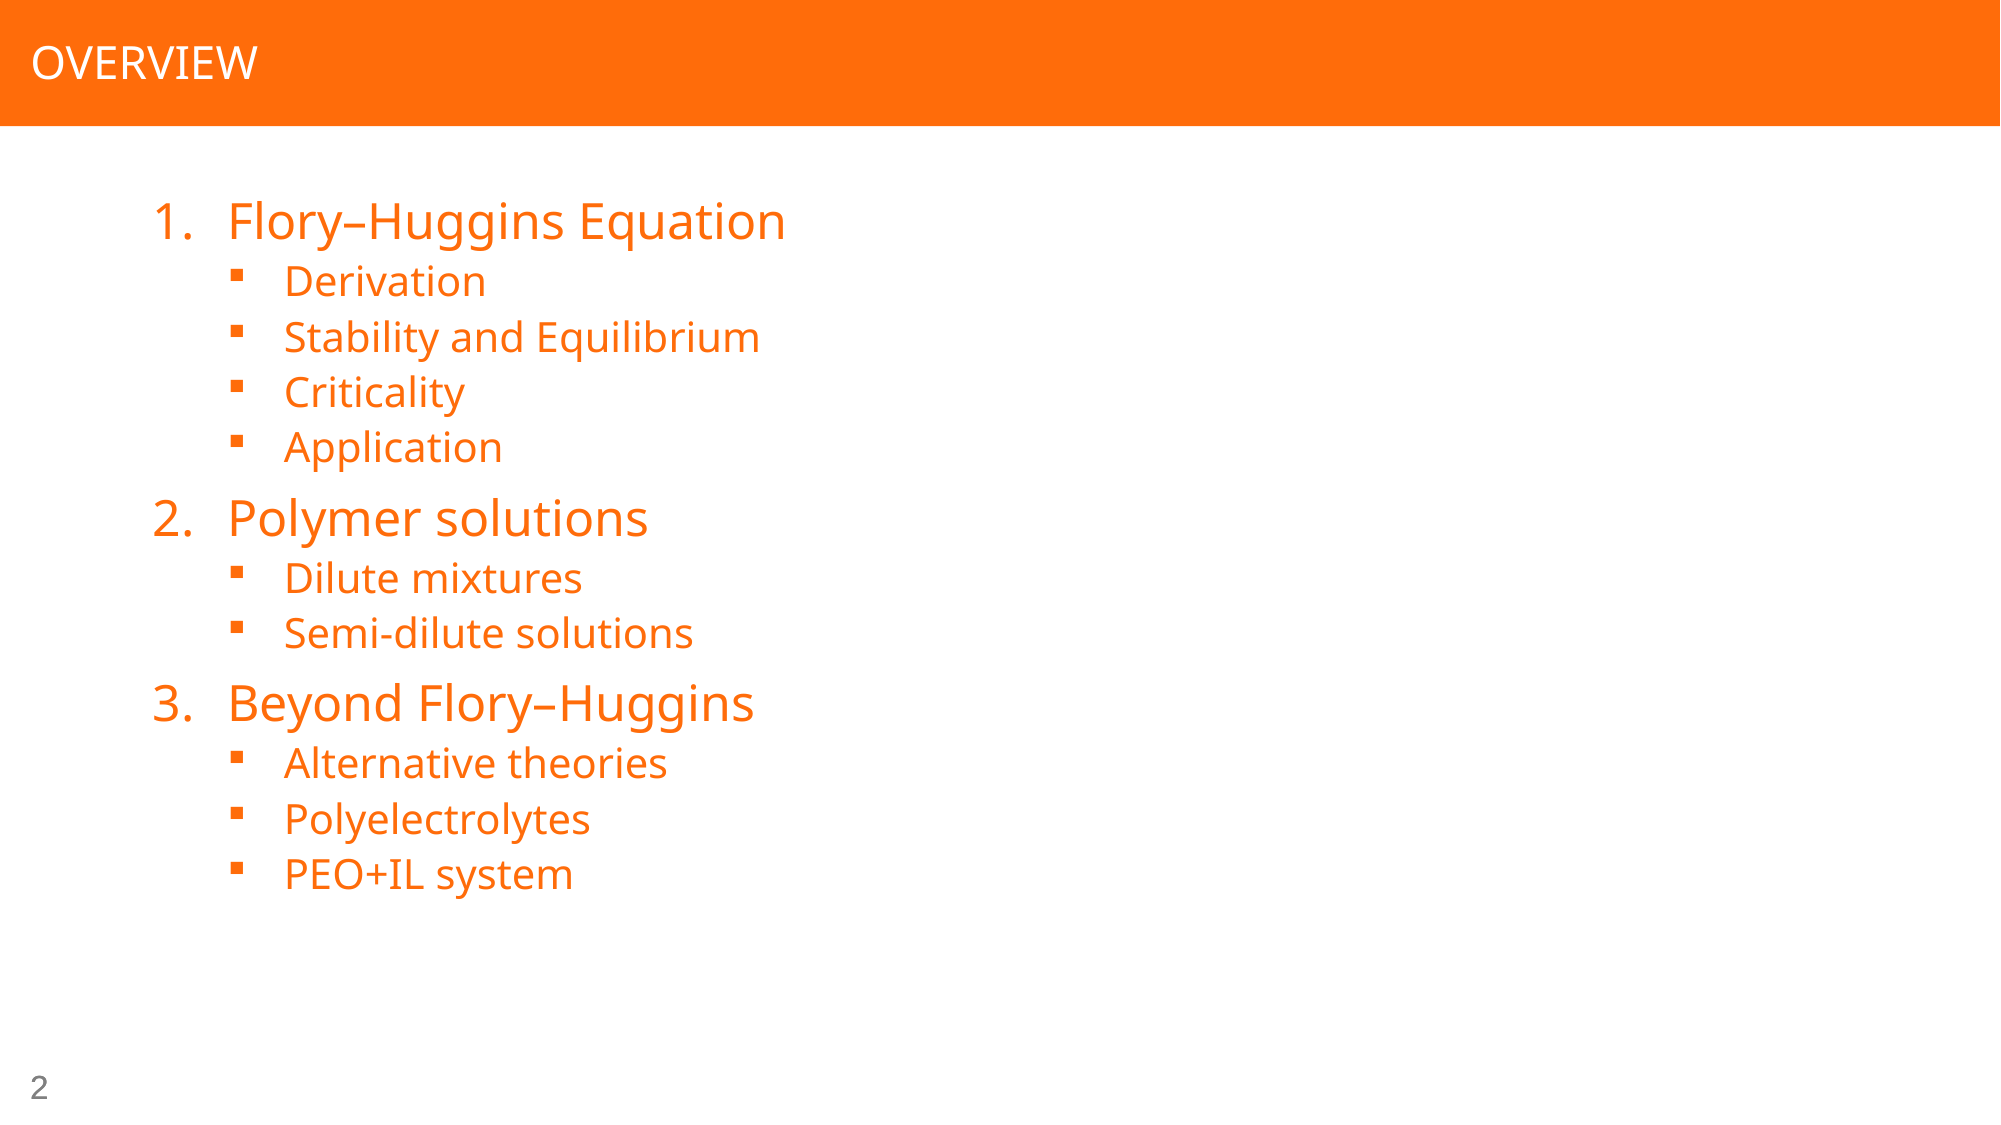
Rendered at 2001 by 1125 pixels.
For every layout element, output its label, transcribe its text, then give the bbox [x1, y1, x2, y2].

list Flory–Huggins Equation Derivation Stability and Equilibrium Criticality Application Polymer solutions Dilute mixtures Semi-dilute solutions Beyond Flory–Huggins Alternative theories Polyelectrolytes PEO+IL system [137, 188, 1856, 1041]
title Overview [15, 22, 920, 108]
